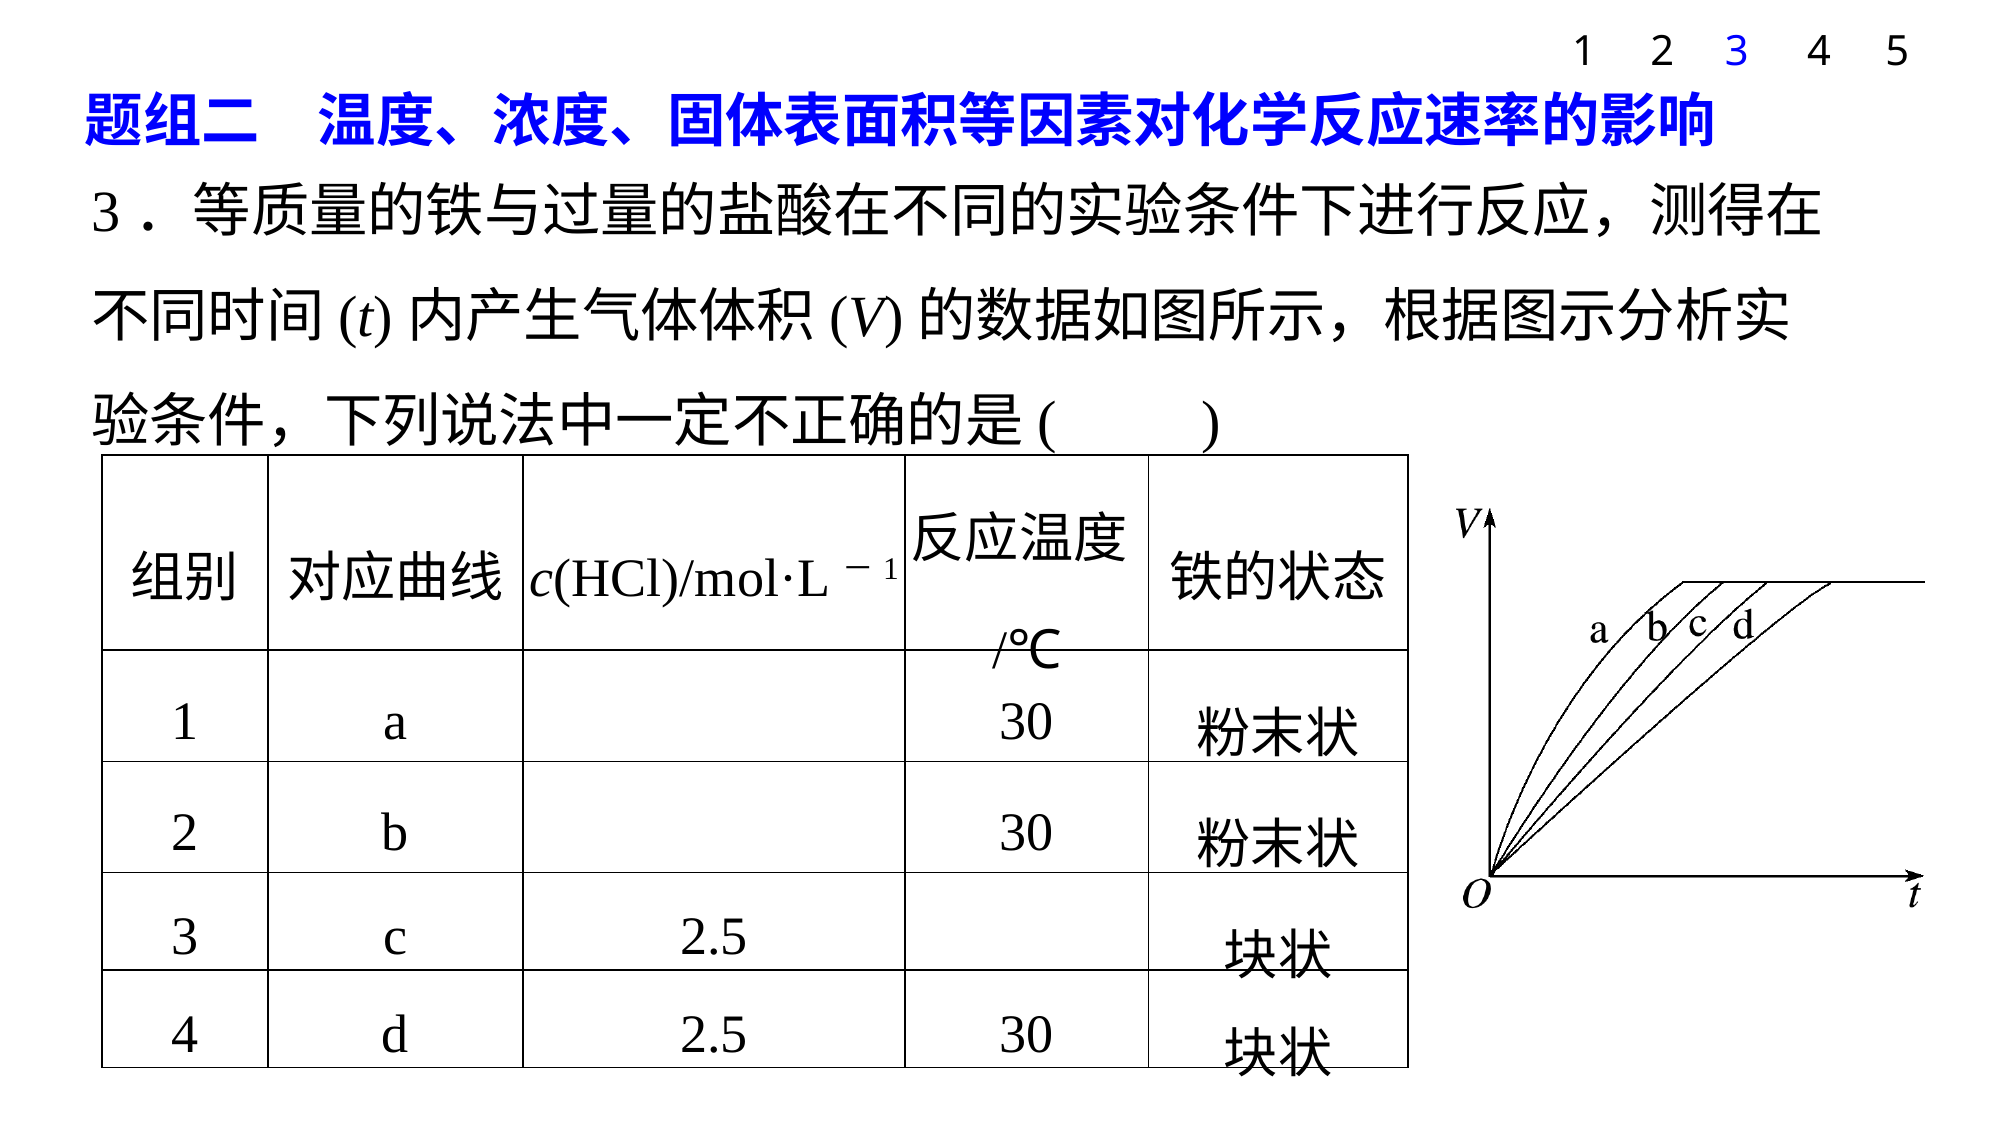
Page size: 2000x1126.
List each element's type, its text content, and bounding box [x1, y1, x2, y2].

table_cell 块状 [1149, 971, 1407, 1067]
table_cell 30 [906, 762, 1148, 872]
table_cell 粉末状 [1149, 651, 1407, 761]
table_cell 2 [103, 762, 267, 872]
table_cell 2.5 [524, 873, 904, 969]
table_cell 1 [103, 651, 267, 761]
table_cell b [269, 762, 522, 872]
table_cell d [269, 971, 522, 1067]
text_box 3 [1711, 1, 1769, 97]
table_header 组别 [103, 456, 267, 649]
table_cell a [269, 651, 522, 761]
table_cell [524, 651, 904, 761]
table_cell [524, 762, 904, 872]
table_cell 粉末状 [1149, 762, 1407, 872]
table_header 对应曲线 [269, 456, 522, 649]
table_cell 30 [906, 651, 1148, 761]
table_cell 块状 [1149, 873, 1407, 969]
table_cell 30 [906, 971, 1148, 1067]
table_cell c [269, 873, 522, 969]
table_cell 3 [103, 873, 267, 969]
table_cell [906, 873, 1148, 969]
text_box 题组二 温度、浓度、固体表面积等因素对化学反应速率的影响 [65, 73, 1971, 164]
table_cell 4 [103, 971, 267, 1067]
picture [1443, 505, 1934, 920]
table_header 铁的状态 [1149, 456, 1407, 649]
table_header 反应温度/℃ [906, 456, 1148, 649]
text_box 1 [1550, 1, 1616, 97]
text_box 4 [1786, 1, 1852, 97]
text_box 2 [1633, 1, 1695, 97]
table_header c(HCl)/mol·L－1 [524, 456, 904, 649]
text_box 3．等质量的铁与过量的盐酸在不同的实验条件下进行反应，测得在不同时间(t)内产生气体体积(V)的数据如图所示，根据图示分析实验条件，下列说法中一定不正确的是( ) [76, 131, 1848, 461]
text_box 5 [1864, 1, 1930, 97]
table_cell 2.5 [524, 971, 904, 1067]
